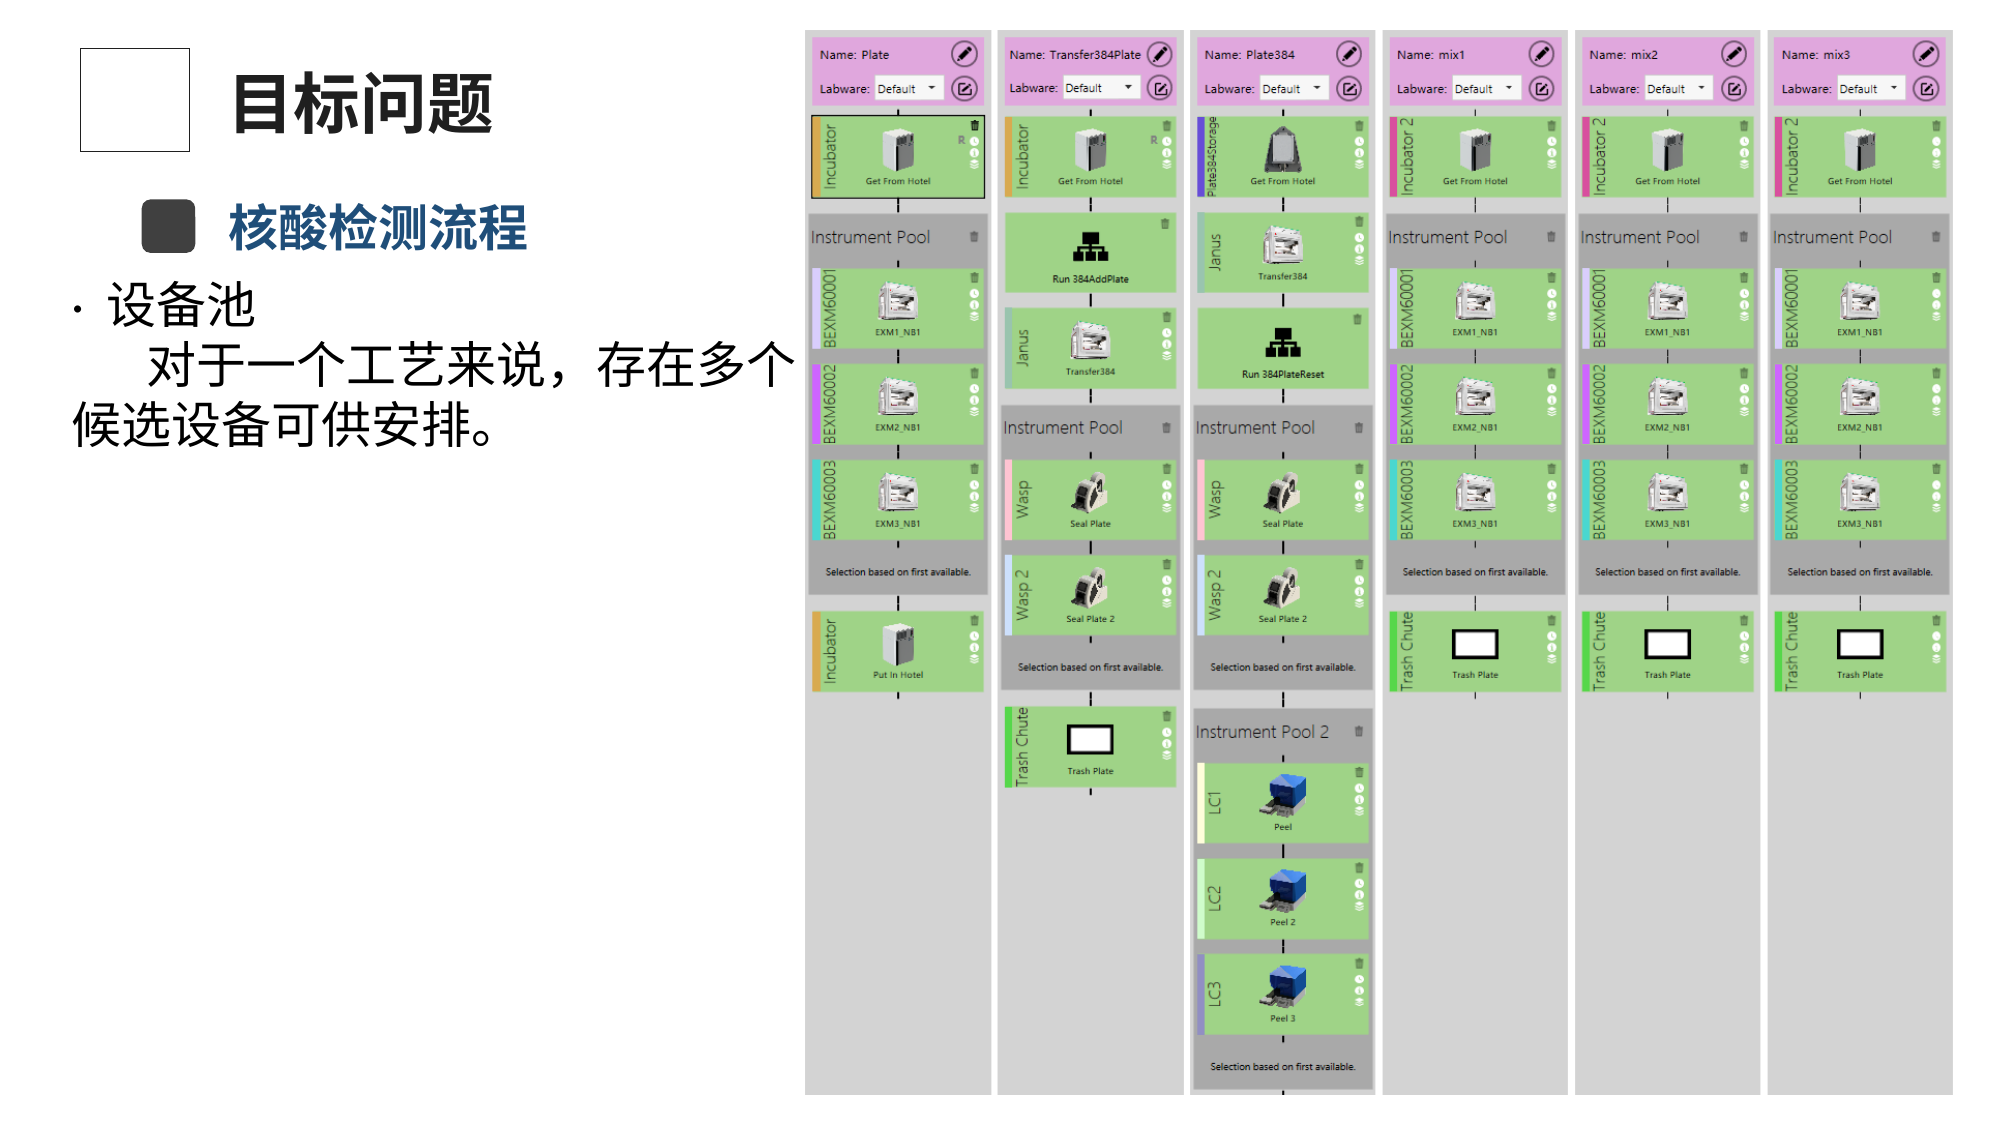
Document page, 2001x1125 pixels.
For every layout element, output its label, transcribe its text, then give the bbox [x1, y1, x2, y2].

text_box · 设备池 对于一个工艺来说，存在多个候选设备可供安排。 [56, 266, 803, 461]
picture [803, 29, 1955, 1095]
text_box [141, 199, 196, 253]
text_box 核酸检测流程 [208, 185, 803, 266]
text_box 目标问题 [207, 43, 803, 152]
text_box [80, 48, 190, 152]
